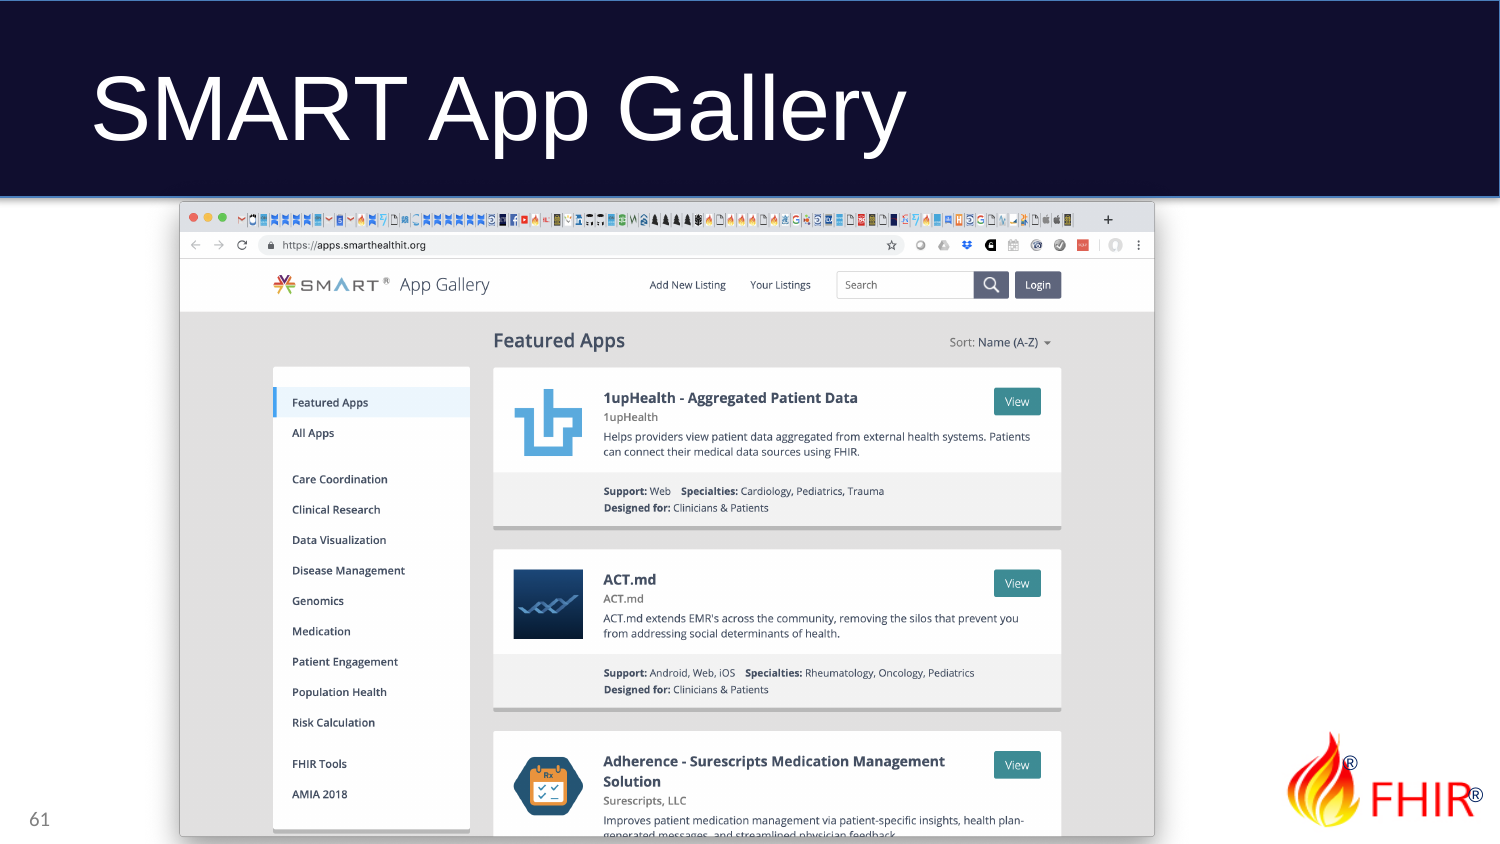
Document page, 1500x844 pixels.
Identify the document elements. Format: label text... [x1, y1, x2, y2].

title SMART App Gallery [75, 33, 1425, 175]
picture [139, 174, 1195, 844]
picture [1279, 726, 1481, 833]
